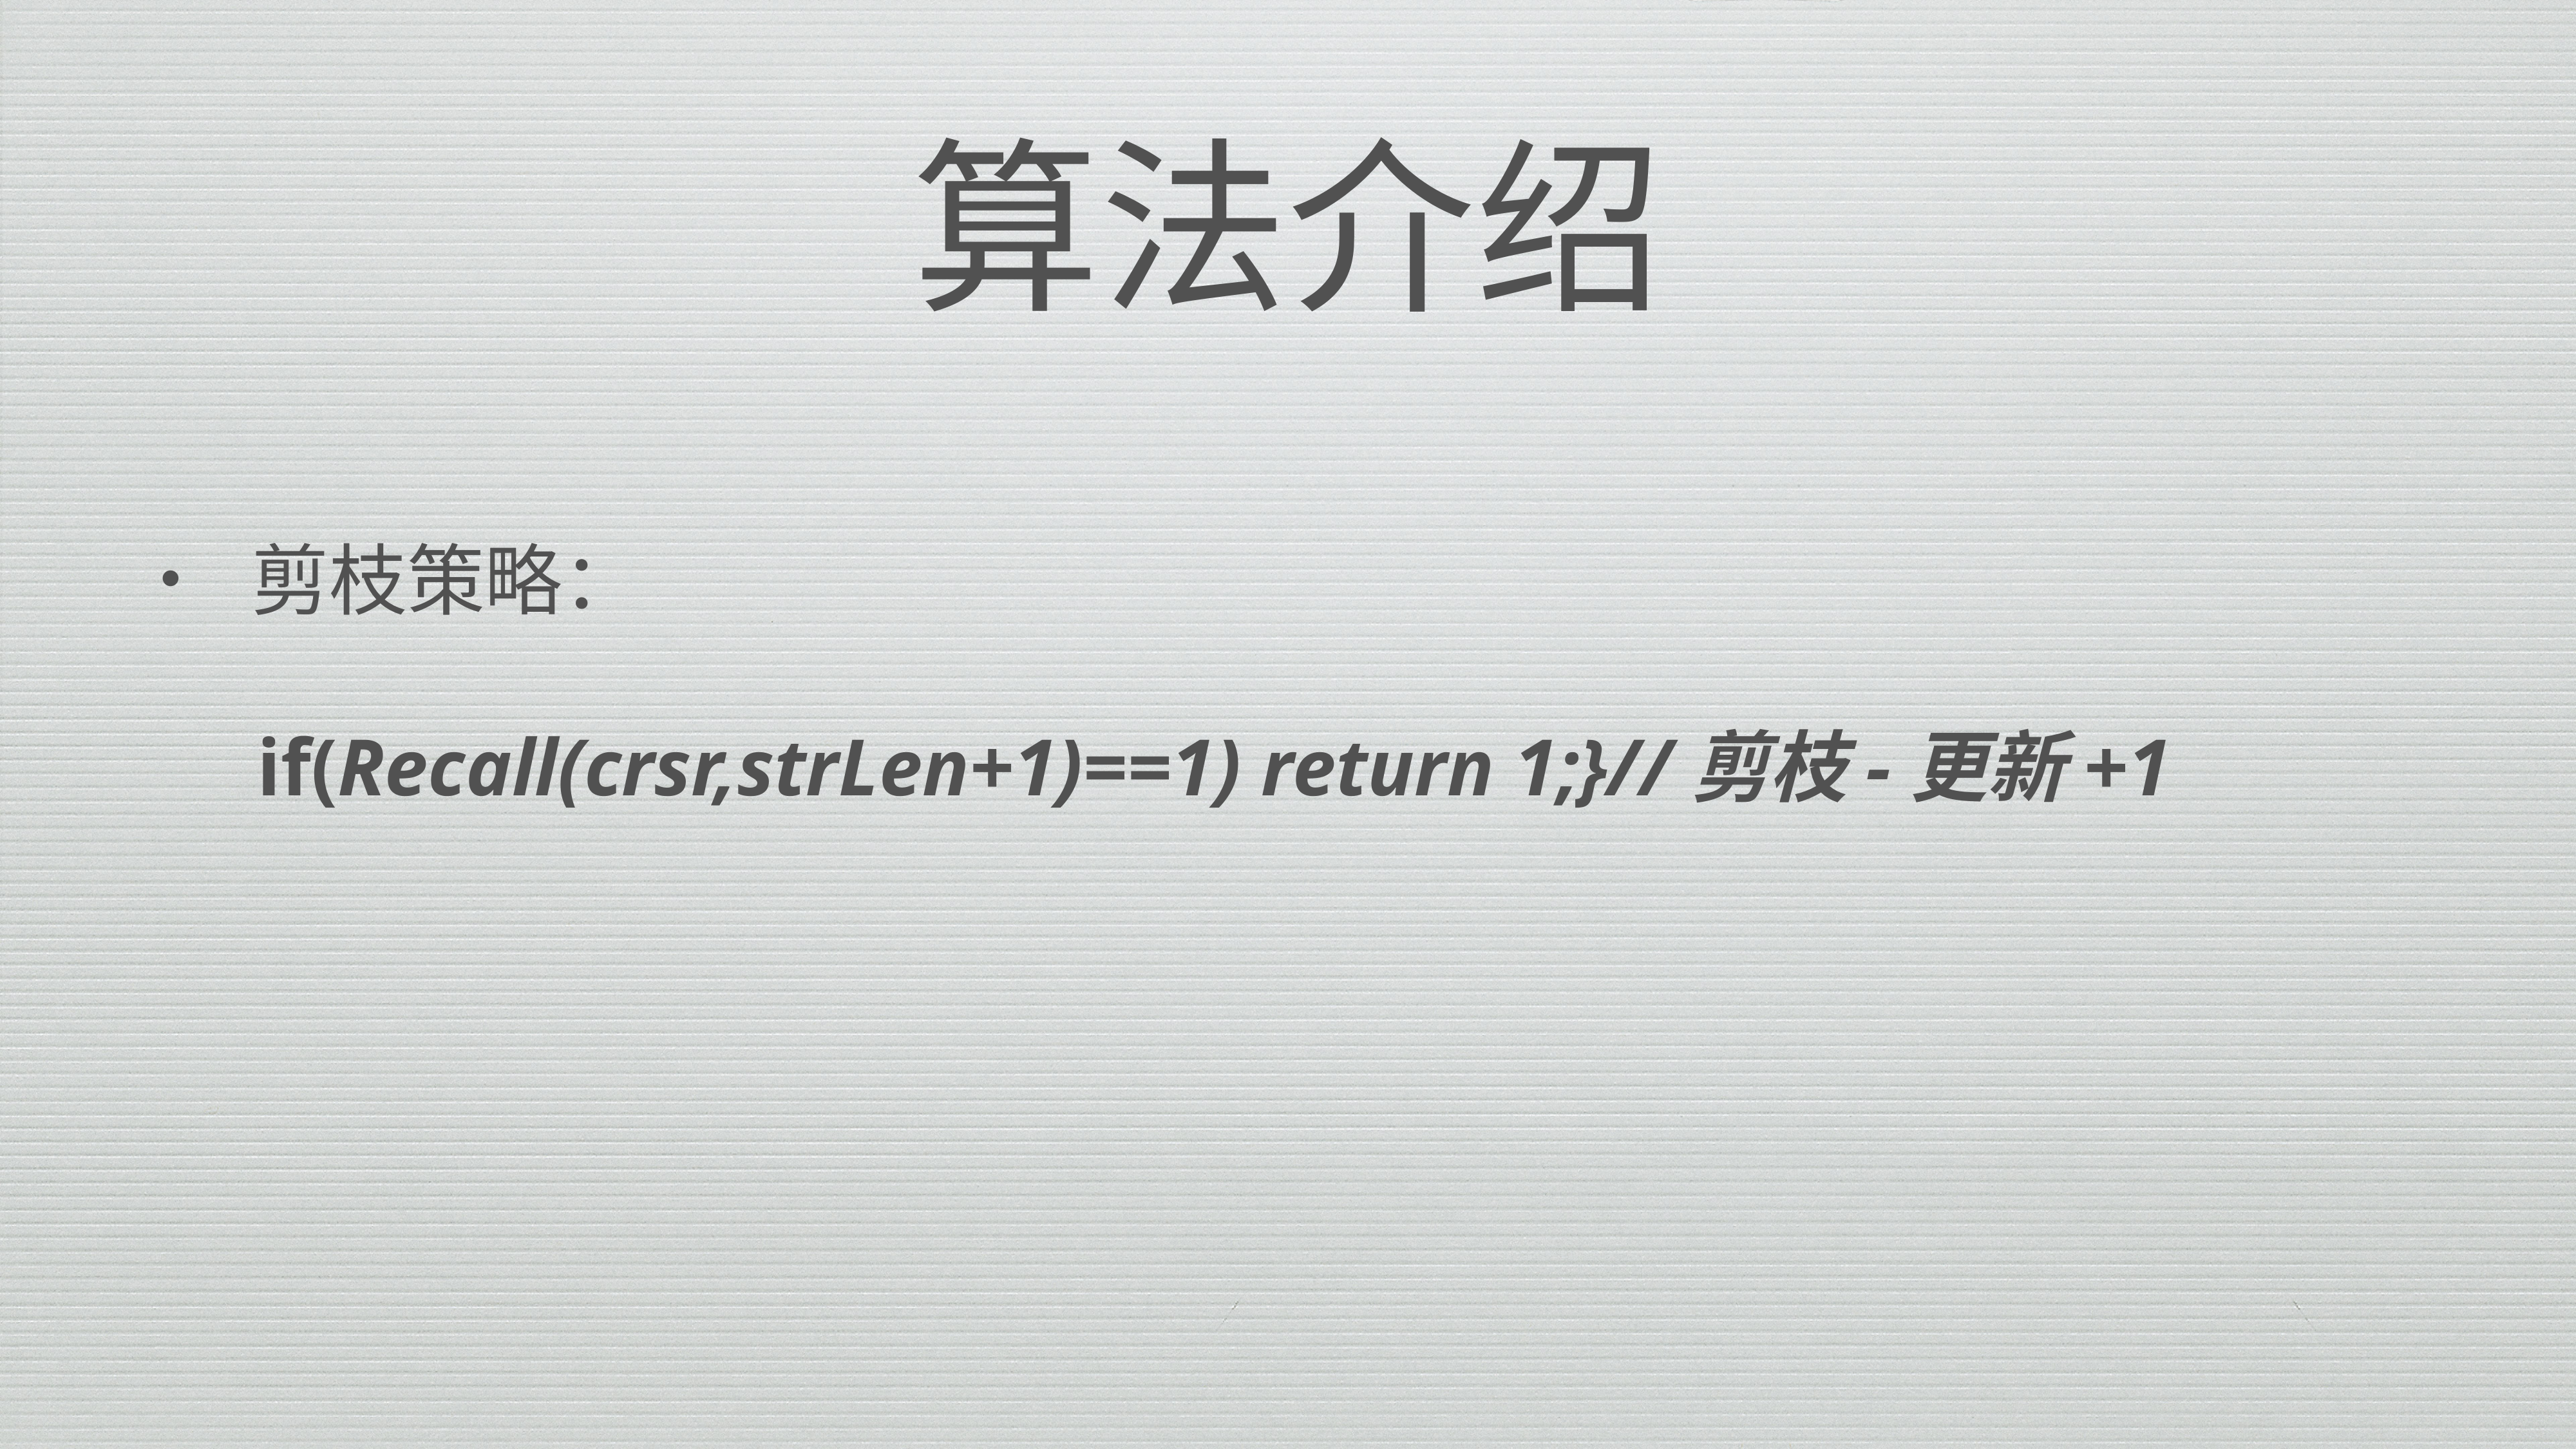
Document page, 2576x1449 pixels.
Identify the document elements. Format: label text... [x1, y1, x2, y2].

title 算法介绍 [160, 80, 2416, 363]
picture [0, 0, 2576, 1449]
list 剪枝策略： if(Recall(crsr,strLen+1)==1) return 1;}//剪枝-更新+1 [160, 531, 2416, 1377]
